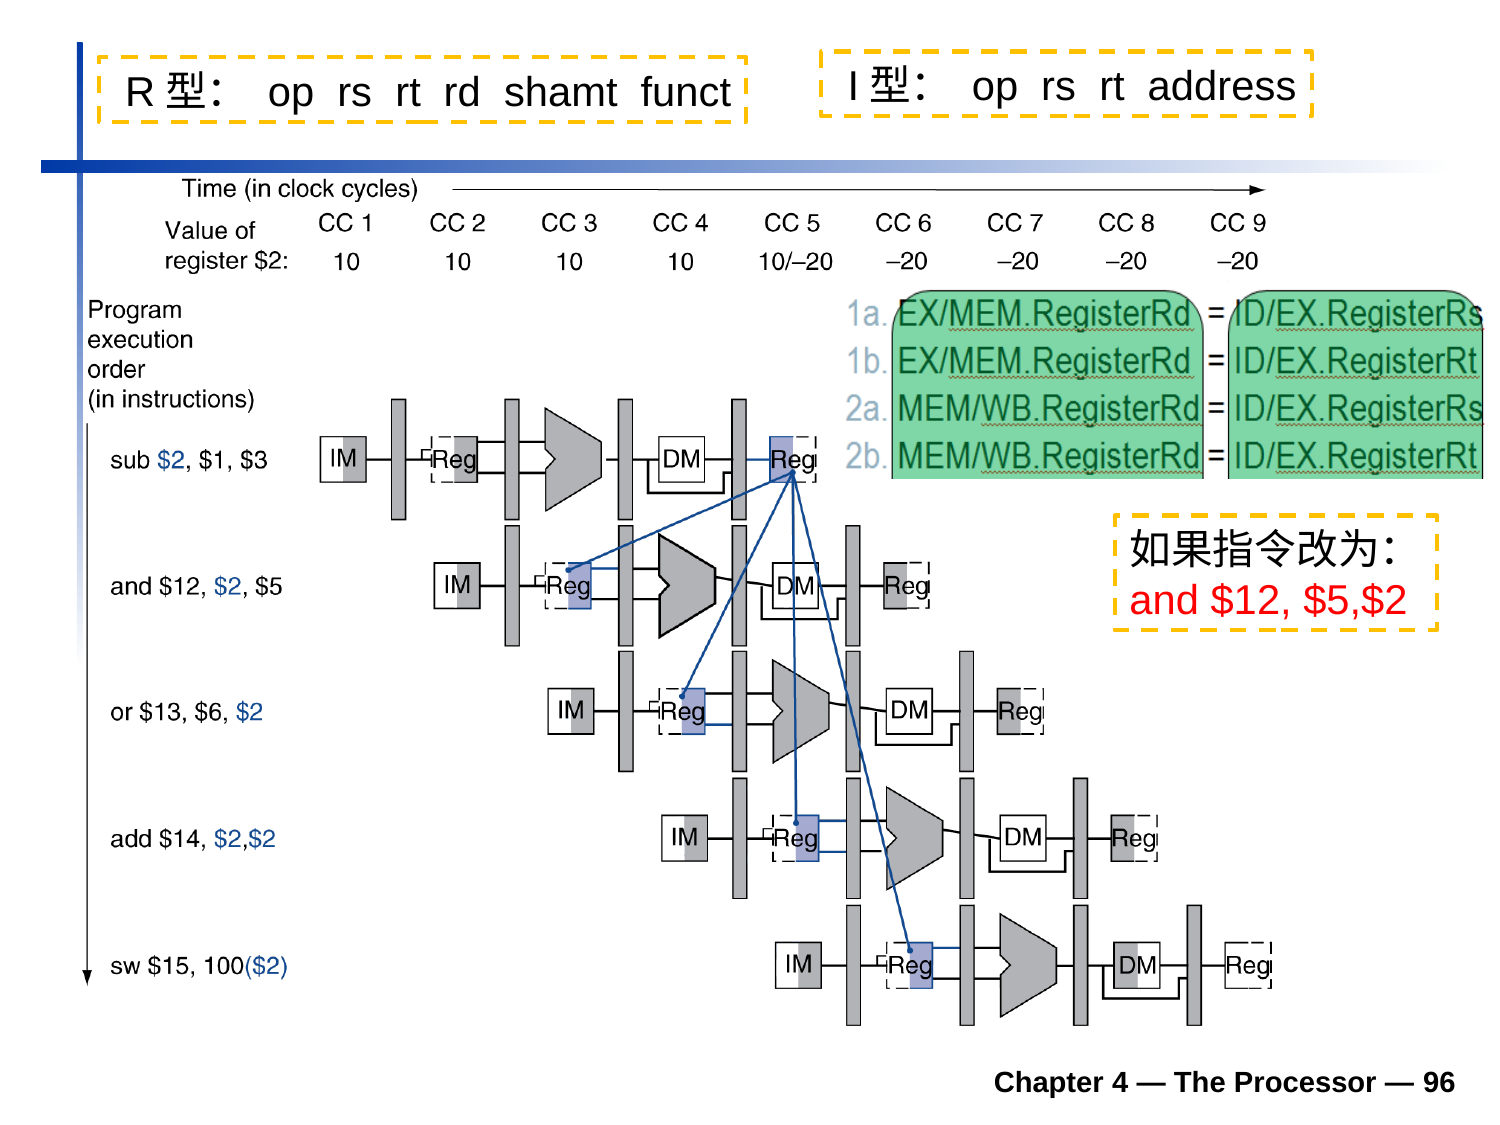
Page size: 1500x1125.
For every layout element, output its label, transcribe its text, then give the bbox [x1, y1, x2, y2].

text_box I型： op rs rt address [821, 51, 1312, 117]
footer Chapter 4 — The Processor — 96 [277, 1046, 1471, 1106]
text_box 如果指令改为： and $12, $5,$2 [1307, 515, 1437, 631]
picture [81, 175, 1489, 1026]
text_box R型： op rs rt rd shamt funct [98, 56, 747, 122]
